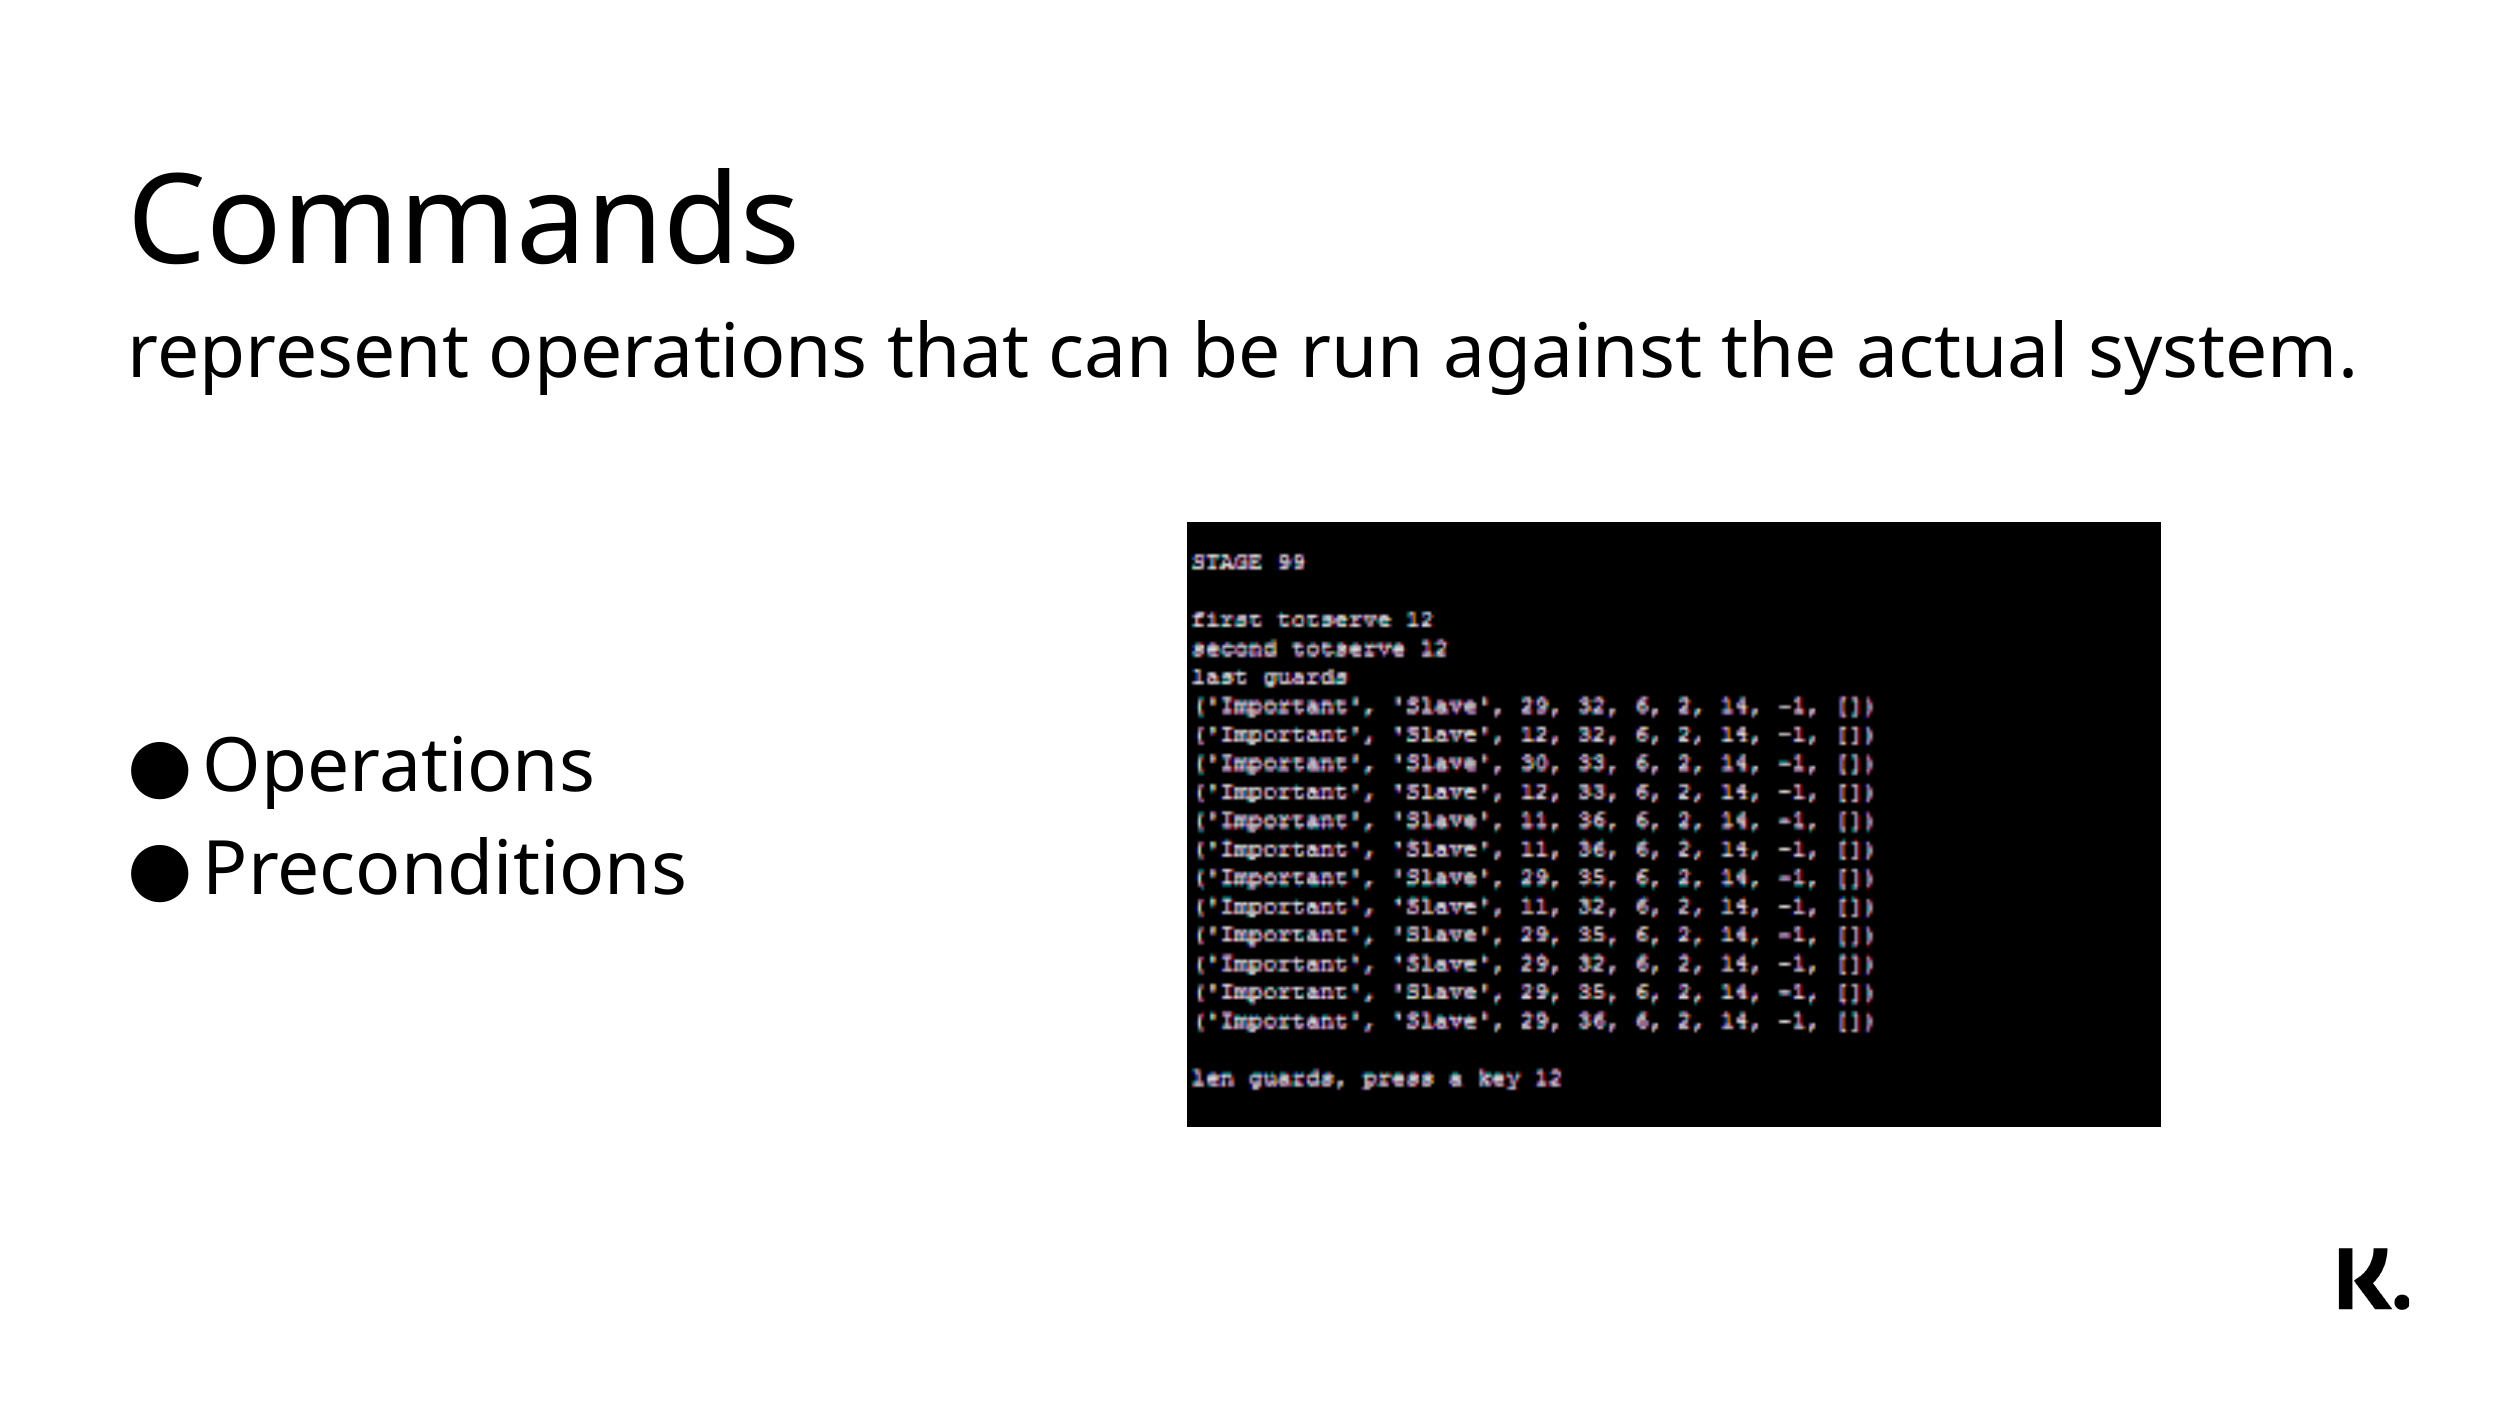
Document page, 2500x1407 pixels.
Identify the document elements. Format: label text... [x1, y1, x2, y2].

title Commands represent operations that can be run against the actual system. Operations Preconditions [127, 116, 2399, 1182]
picture [2338, 1248, 2410, 1310]
picture [1187, 521, 2162, 1128]
